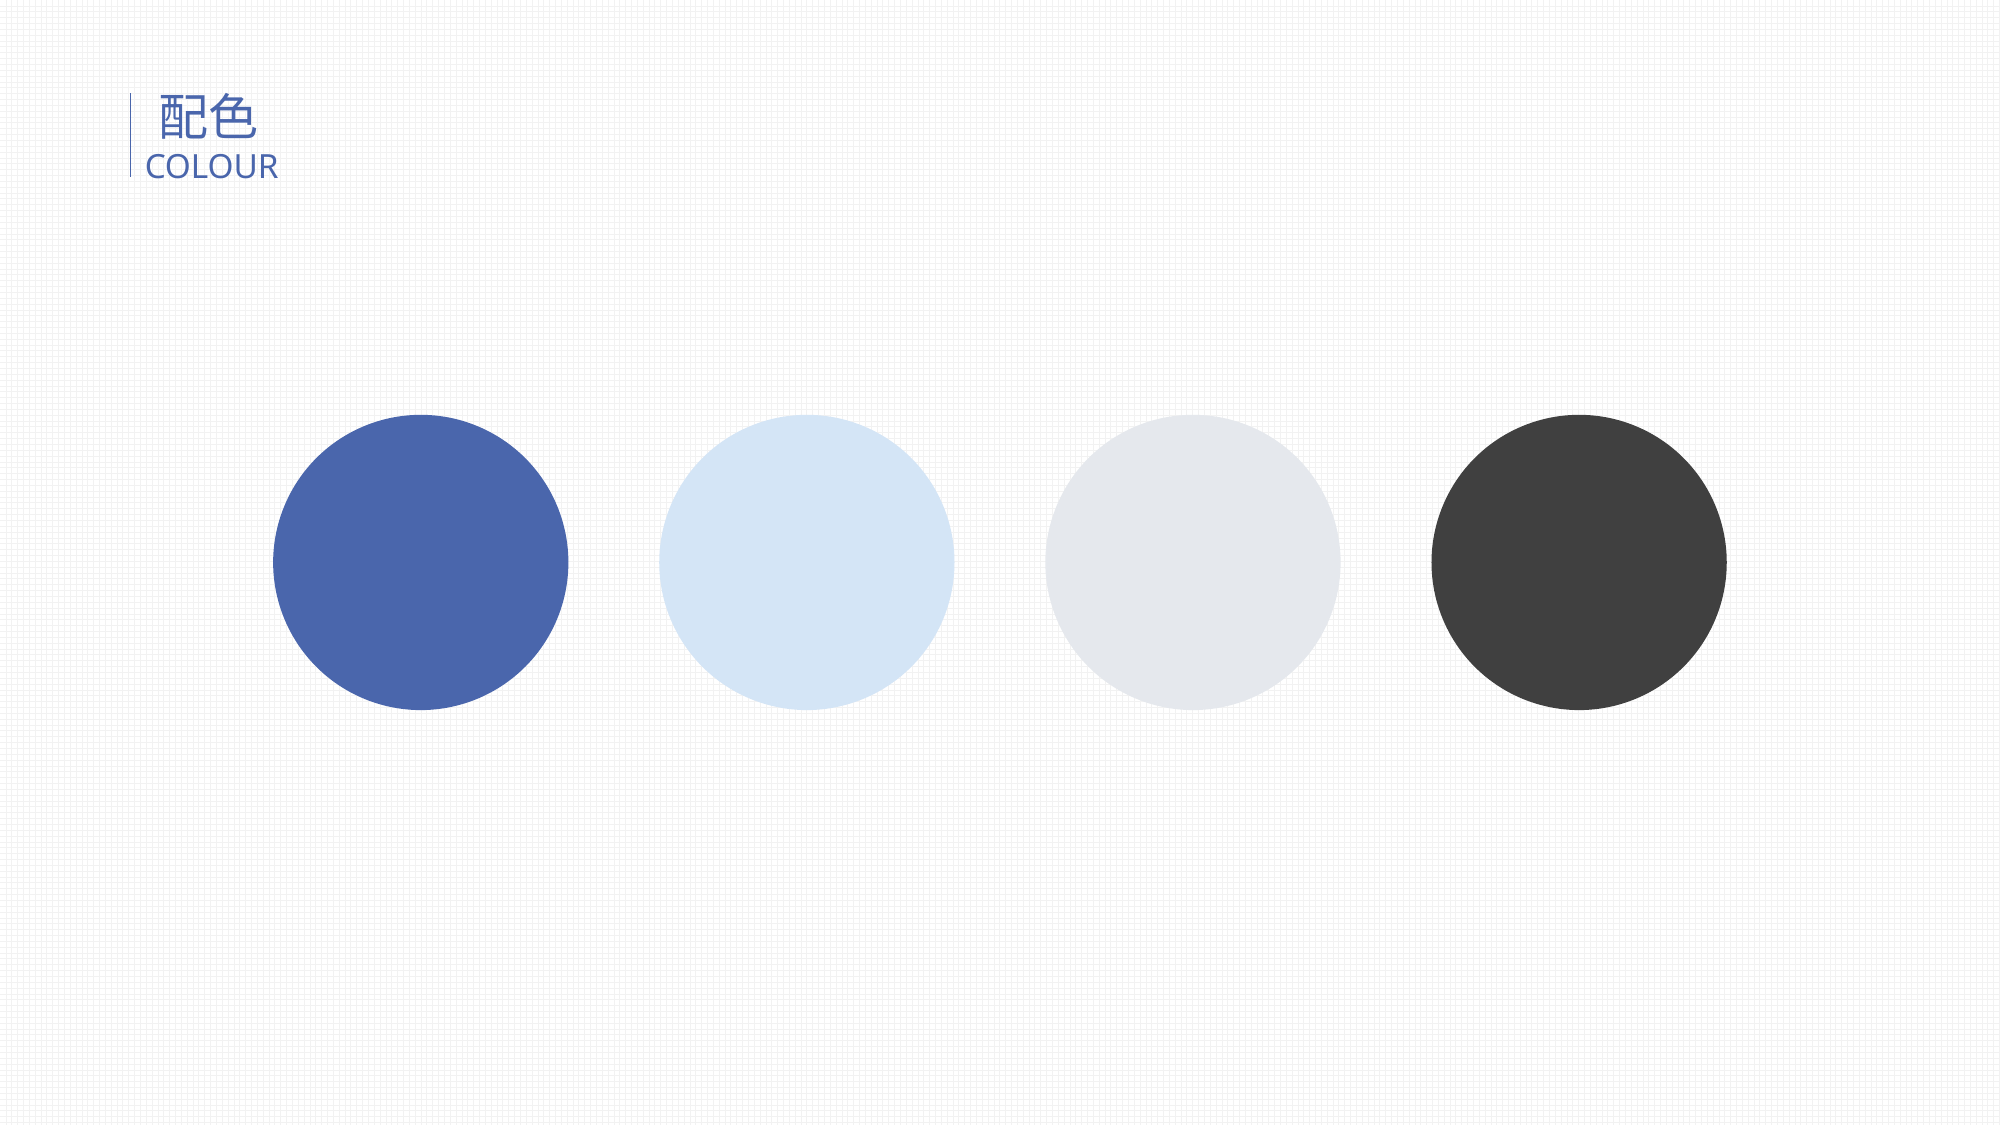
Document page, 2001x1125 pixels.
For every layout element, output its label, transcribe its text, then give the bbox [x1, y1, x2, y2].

text_box COLOUR [129, 137, 294, 193]
text_box [659, 414, 955, 711]
text_box [273, 414, 569, 711]
text_box [1045, 414, 1341, 711]
text_box 配色 [144, 77, 274, 137]
text_box [1431, 414, 1727, 711]
